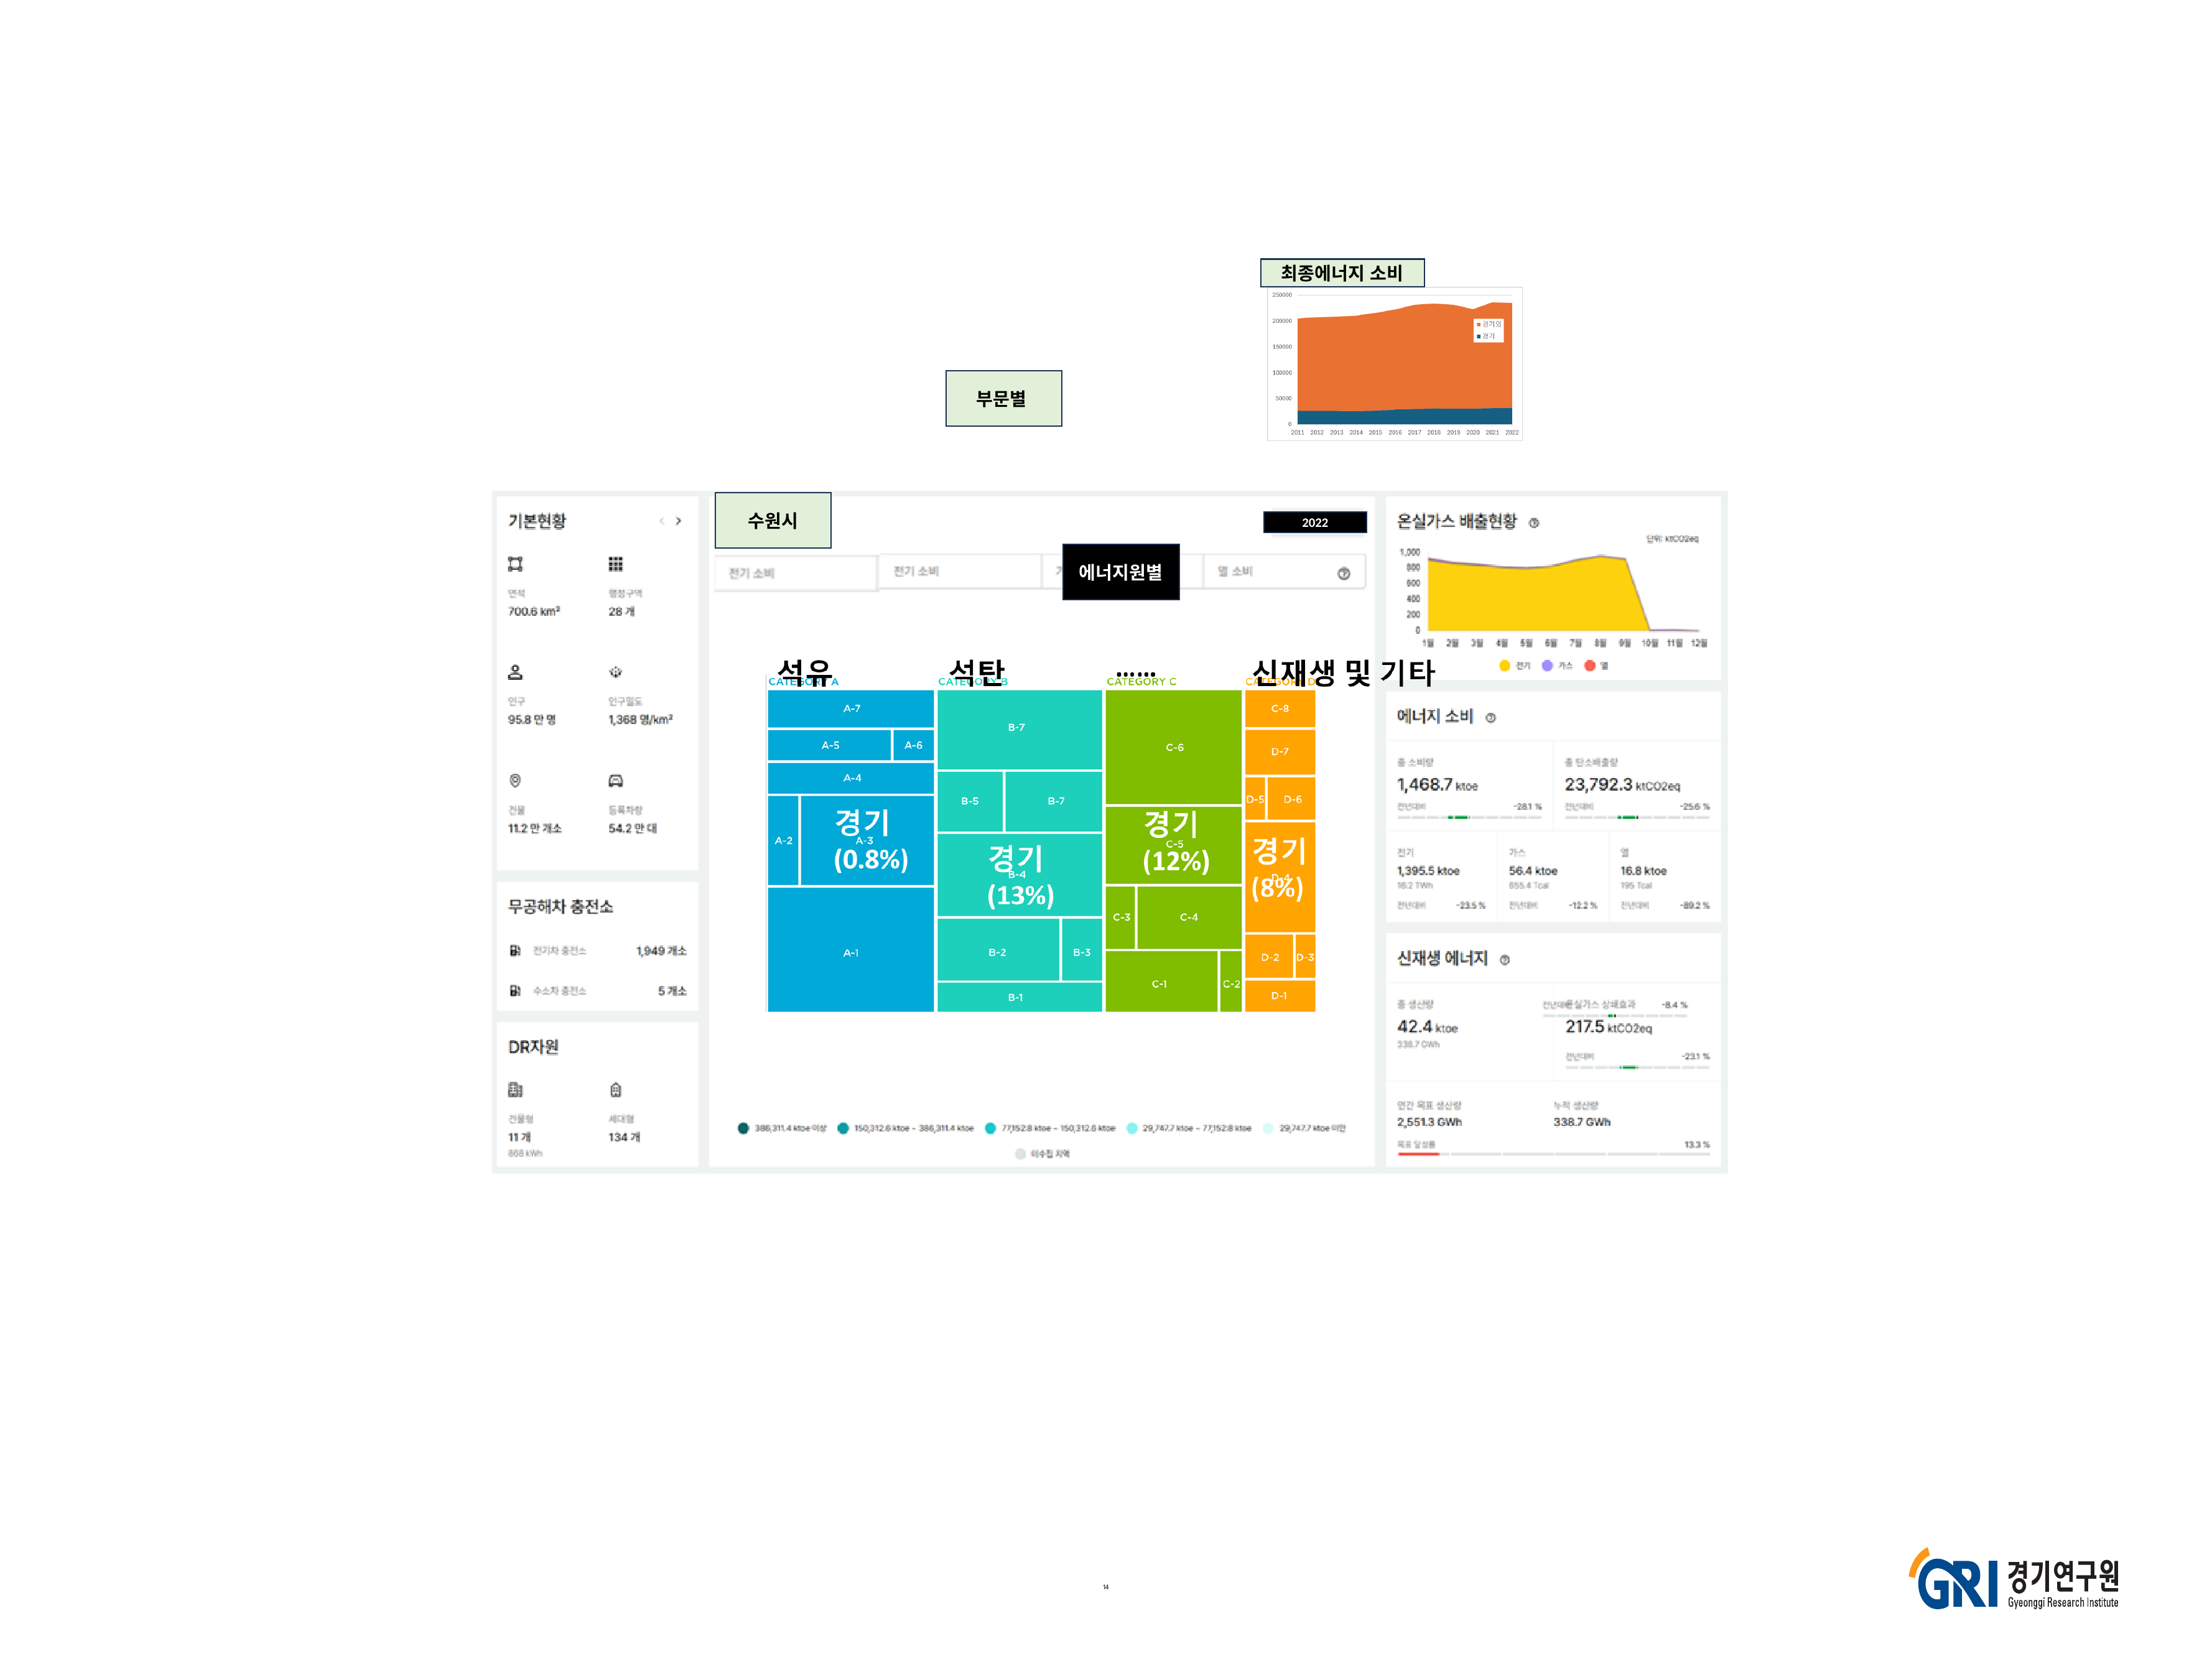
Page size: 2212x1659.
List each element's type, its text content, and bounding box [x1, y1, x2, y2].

picture [483, 482, 1728, 1176]
picture [1267, 287, 1523, 441]
text_box 최종에너지 소비 [1260, 258, 1425, 287]
text_box 부문별 [946, 370, 1062, 427]
